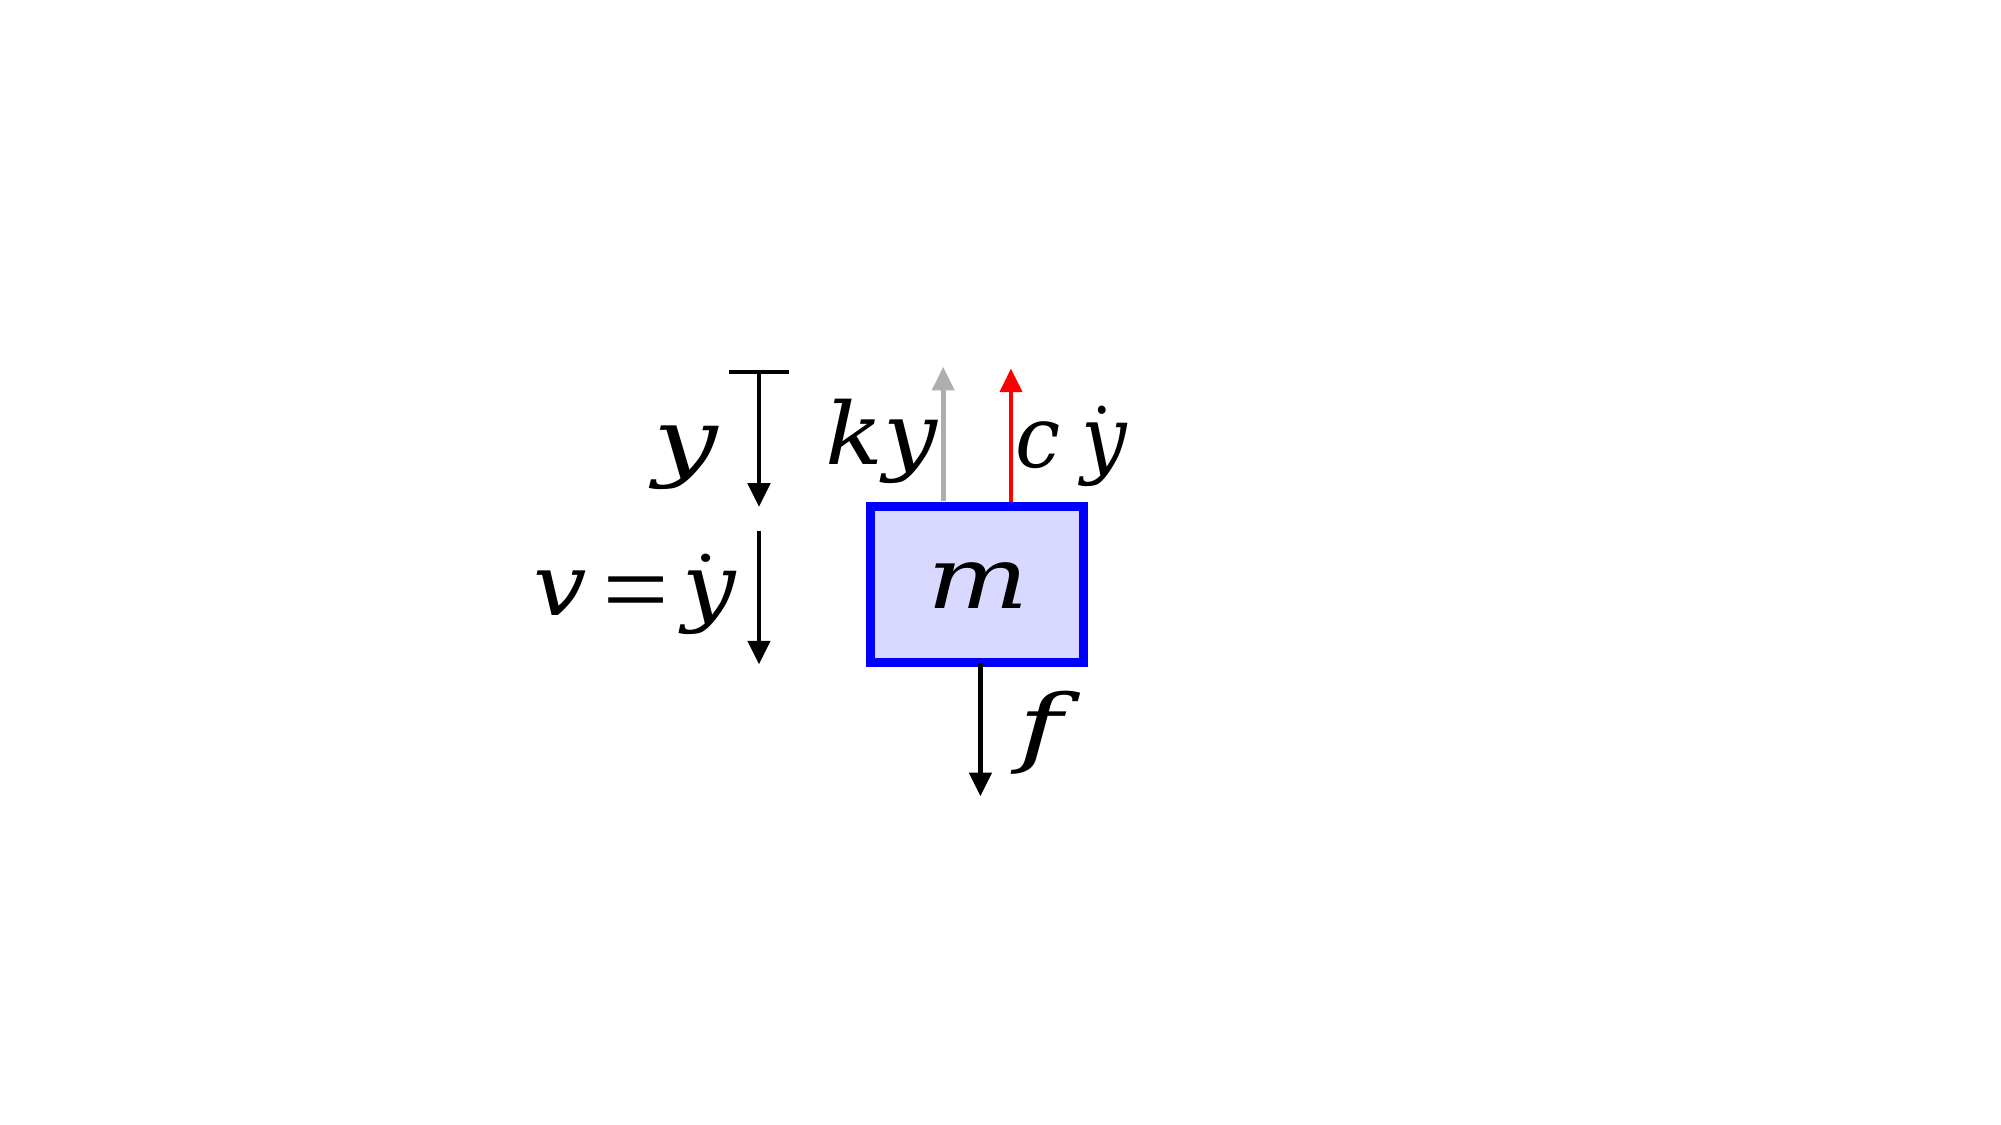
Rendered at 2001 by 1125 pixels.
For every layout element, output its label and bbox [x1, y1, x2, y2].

text_box [0, 326, 2000, 830]
text_box [869, 505, 1085, 664]
